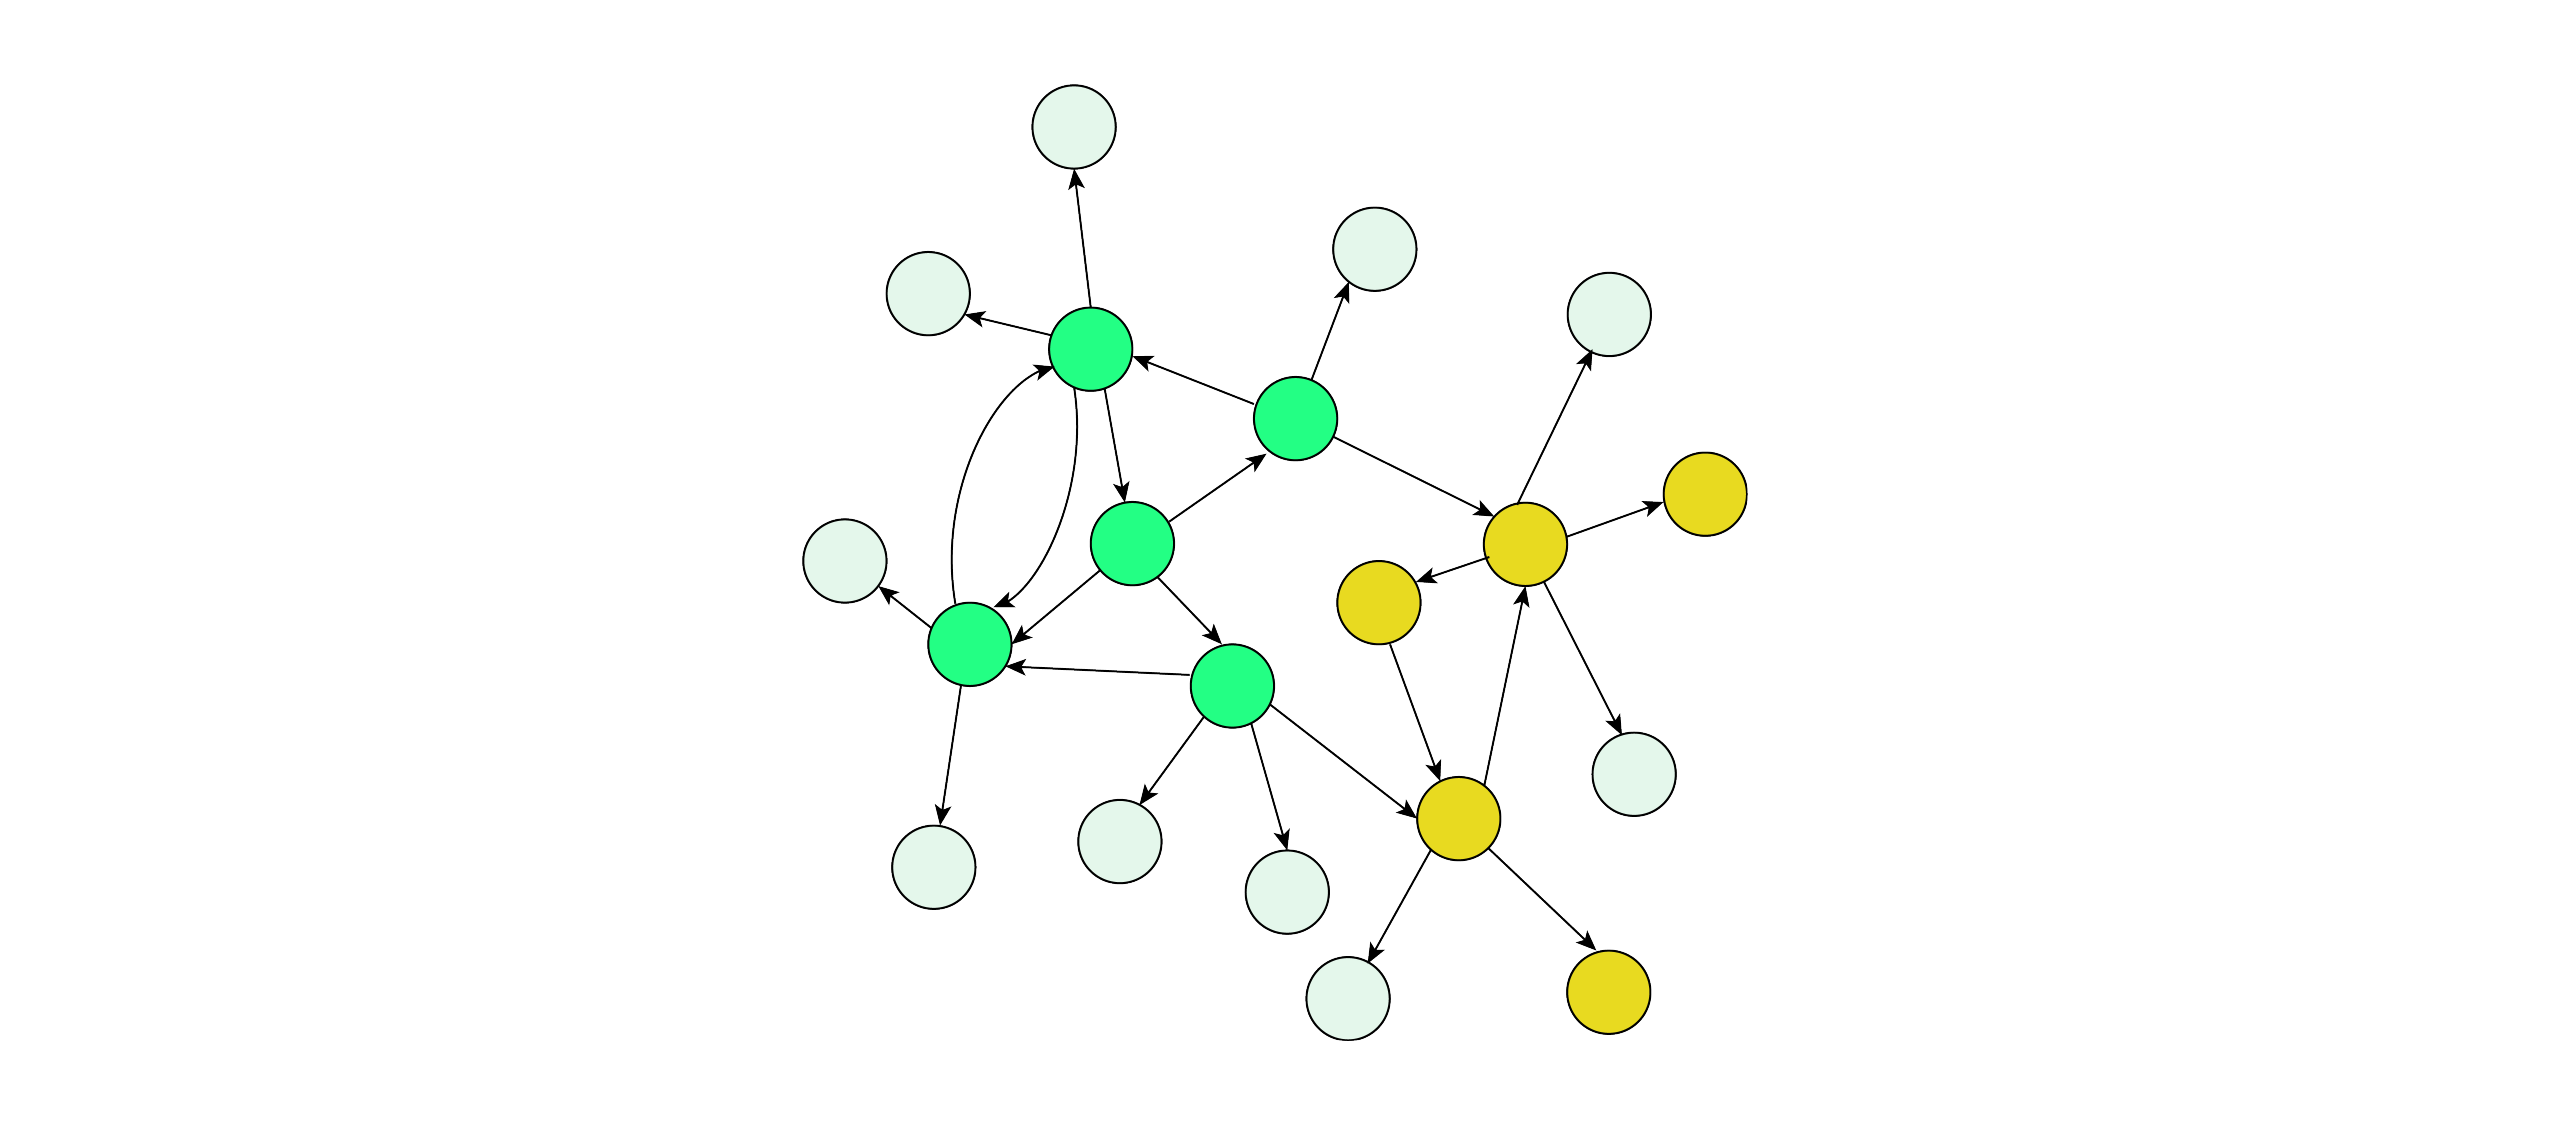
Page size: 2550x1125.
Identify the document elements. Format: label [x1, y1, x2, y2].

picture [801, 84, 1748, 1041]
